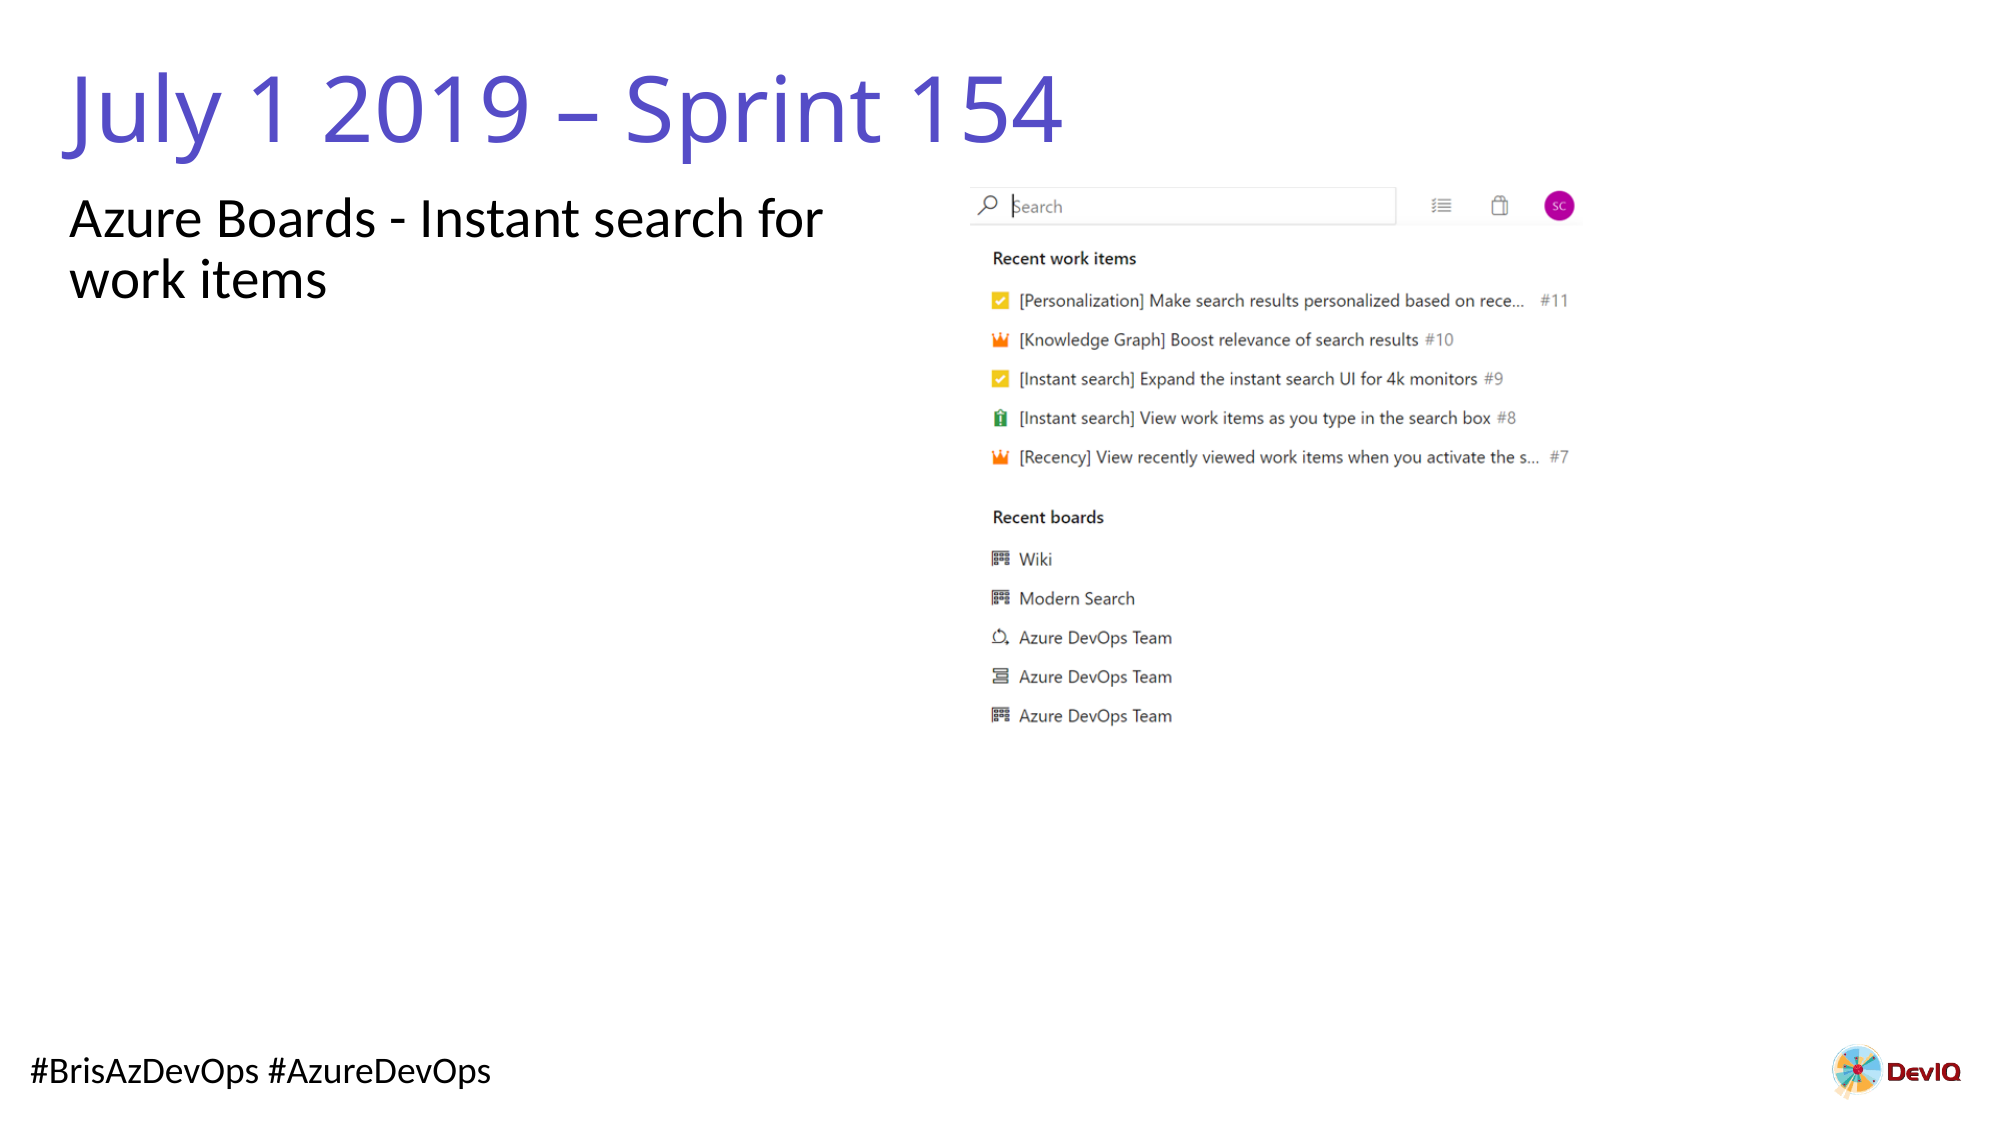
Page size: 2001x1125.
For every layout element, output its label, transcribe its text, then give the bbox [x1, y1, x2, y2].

picture [1830, 1038, 1963, 1101]
text_box #BrisAzDevOps #AzureDevOps [15, 1038, 507, 1098]
list Azure Boards - Instant search for work items [69, 187, 913, 406]
picture [970, 187, 1583, 736]
title July 1 2019 – Sprint 154 [69, 36, 1930, 158]
